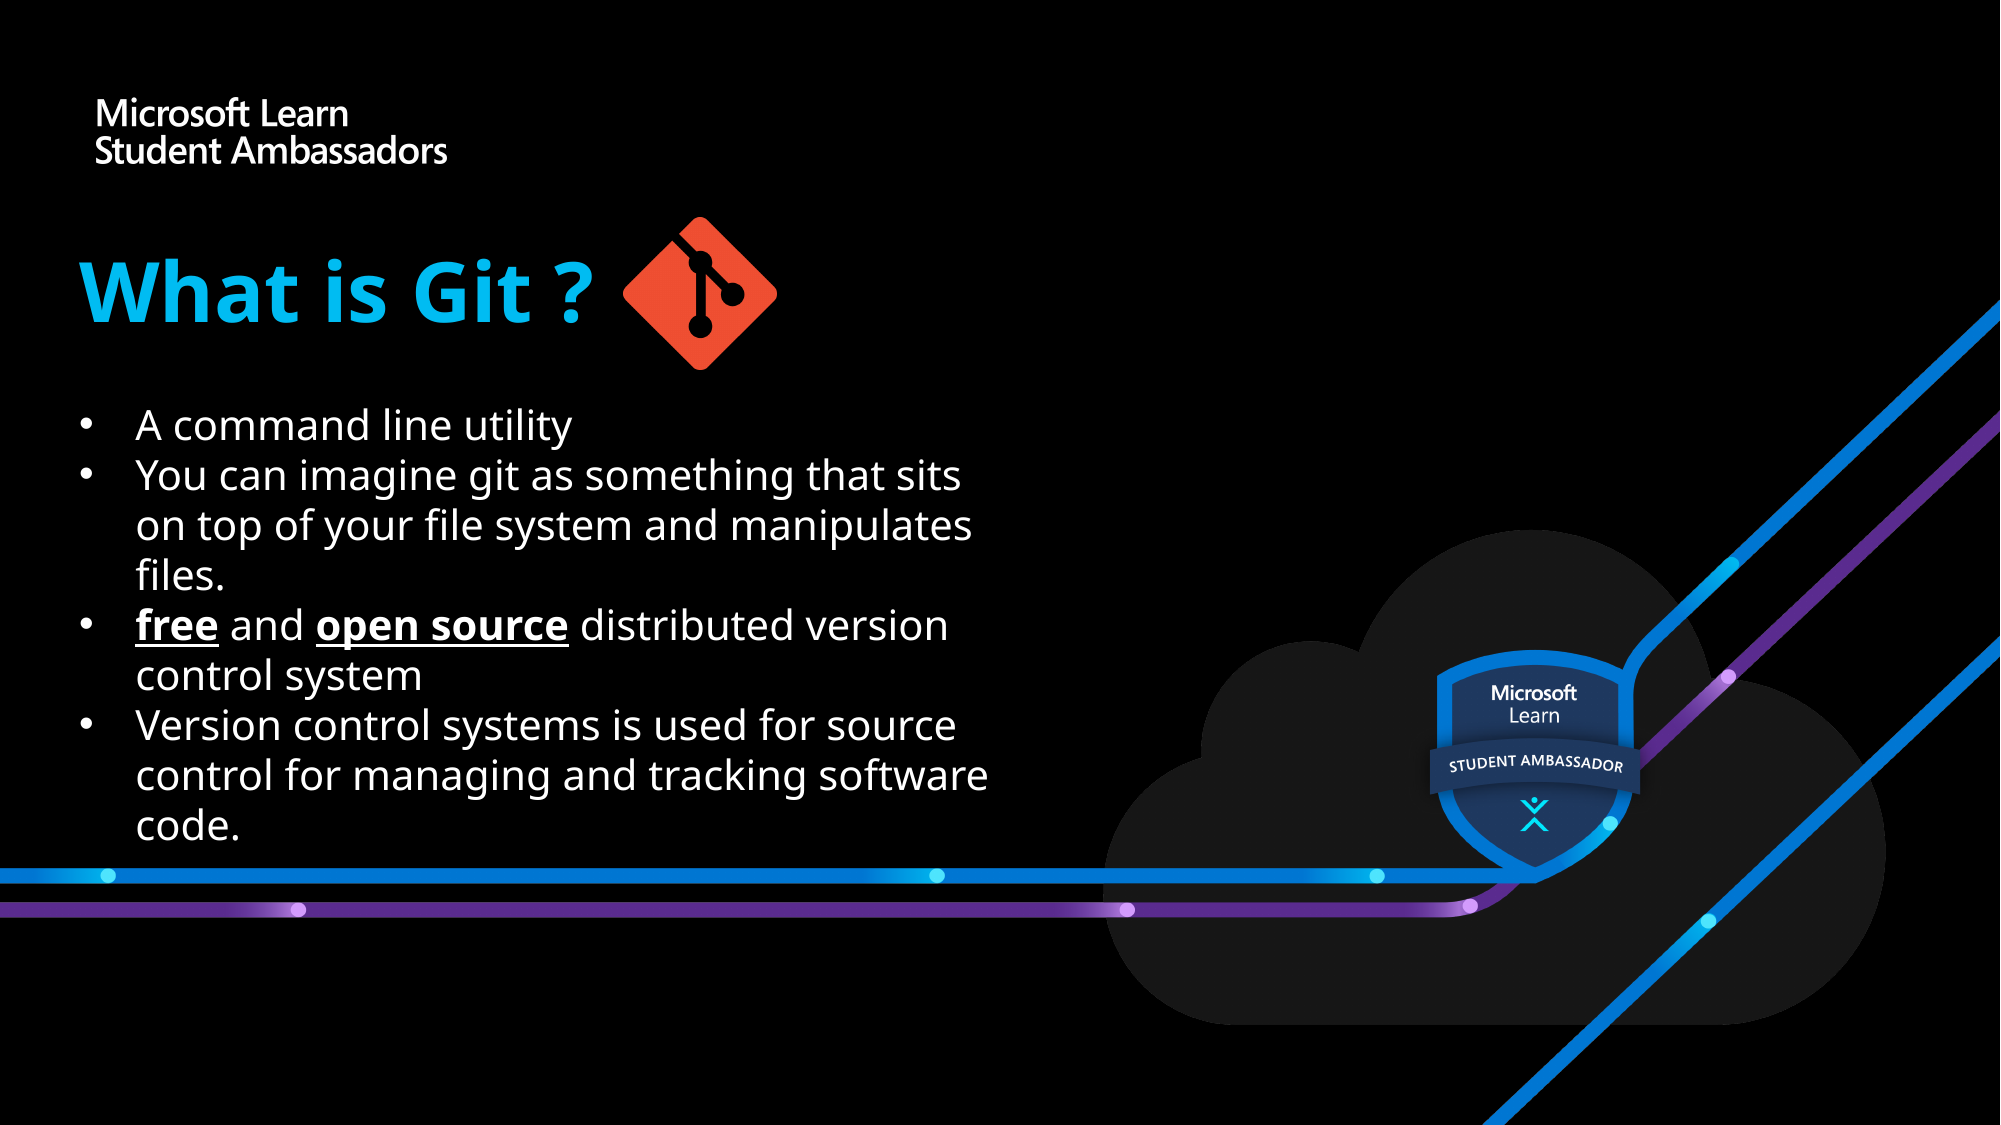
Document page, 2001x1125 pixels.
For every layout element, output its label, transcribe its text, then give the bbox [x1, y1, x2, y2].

picture [0, 97, 2000, 1125]
text_box What is Git ? [79, 239, 623, 340]
text_box A command line utility You can imagine git as something that sits on top of your file system and manipulates files. free and open source distributed version control system Version control systems is used for source control for managing and tracking software code. [79, 398, 1001, 849]
